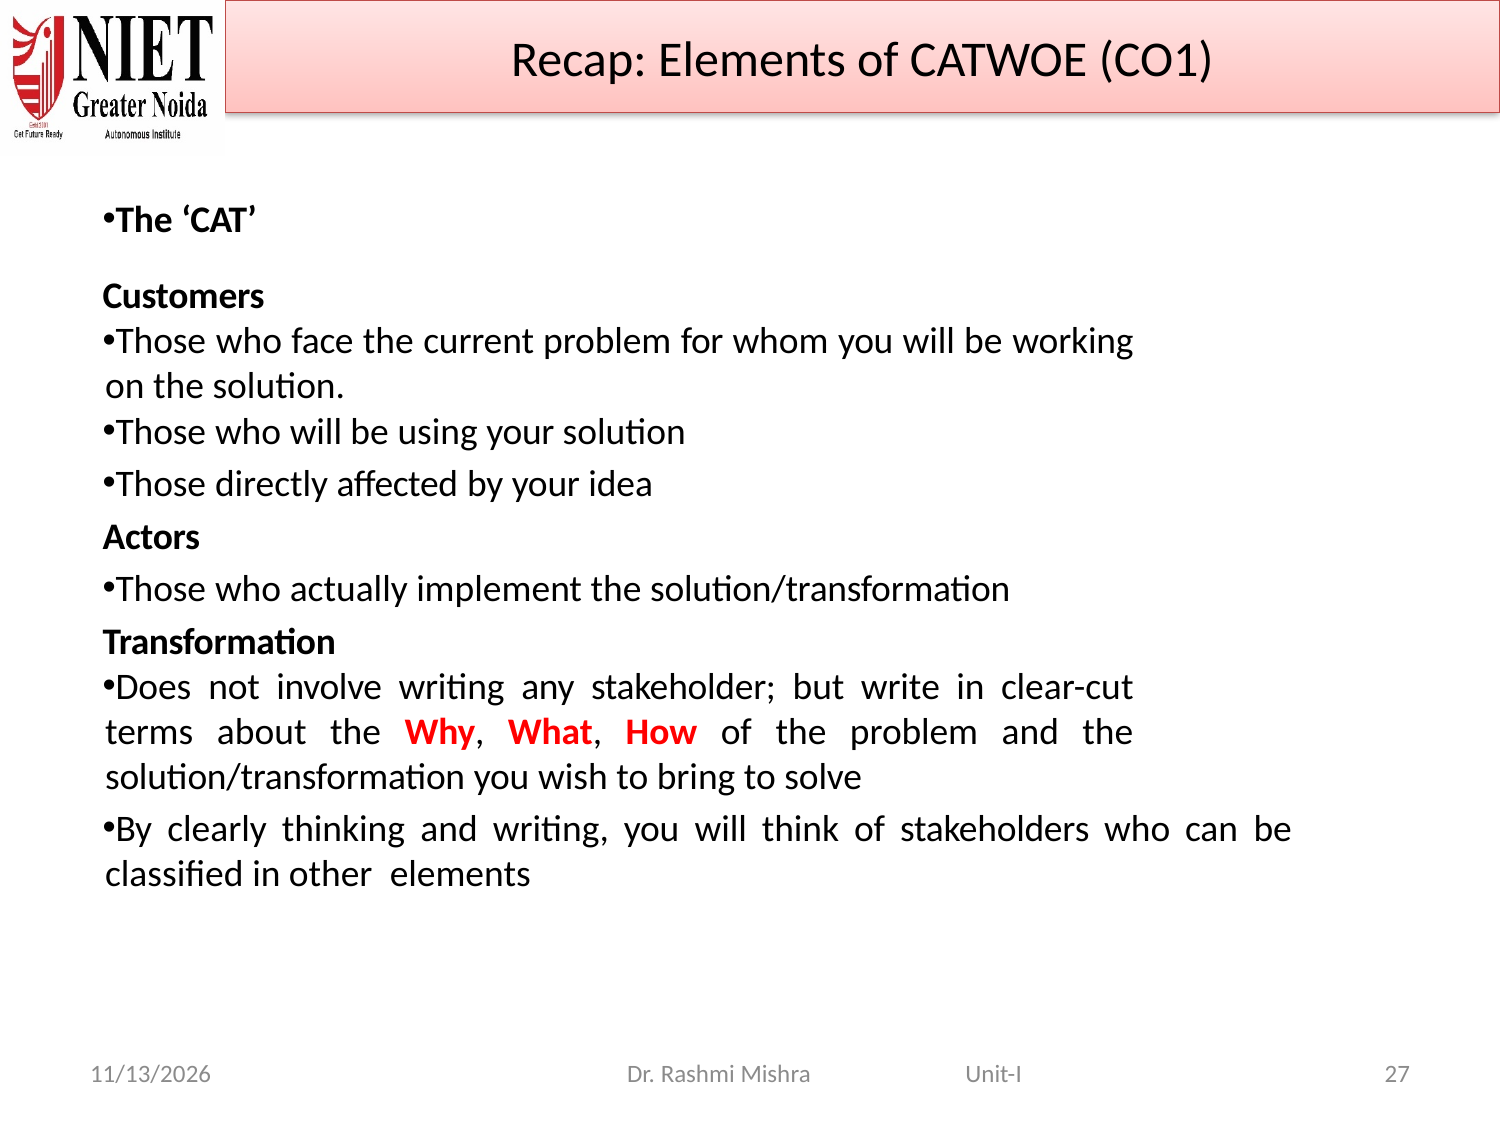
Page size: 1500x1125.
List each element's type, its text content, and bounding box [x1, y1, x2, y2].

text_box Recap: Elements of CATWOE (CO1) [226, 0, 1500, 113]
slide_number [75, 1042, 412, 1103]
footer Dr. Rashmi Mishra Unit-I [412, 1042, 1074, 1103]
picture [0, 0, 226, 156]
list The ‘CAT’ Customers Those who face the current problem for whom you will be working on the solution. Those who will be using your solution Those directly affected by your idea Actors Those who actually implement the solution/transformation Transformation Does not involve writing any stakeholder; but write in clear-cut terms about the Why, What, How of the problem and the solution/transformation you wish to bring to solve By clearly thinking and writing, you will think of stakeholders who can be classified in other elements [87, 187, 1438, 930]
slide_number 27 [1074, 1042, 1425, 1103]
